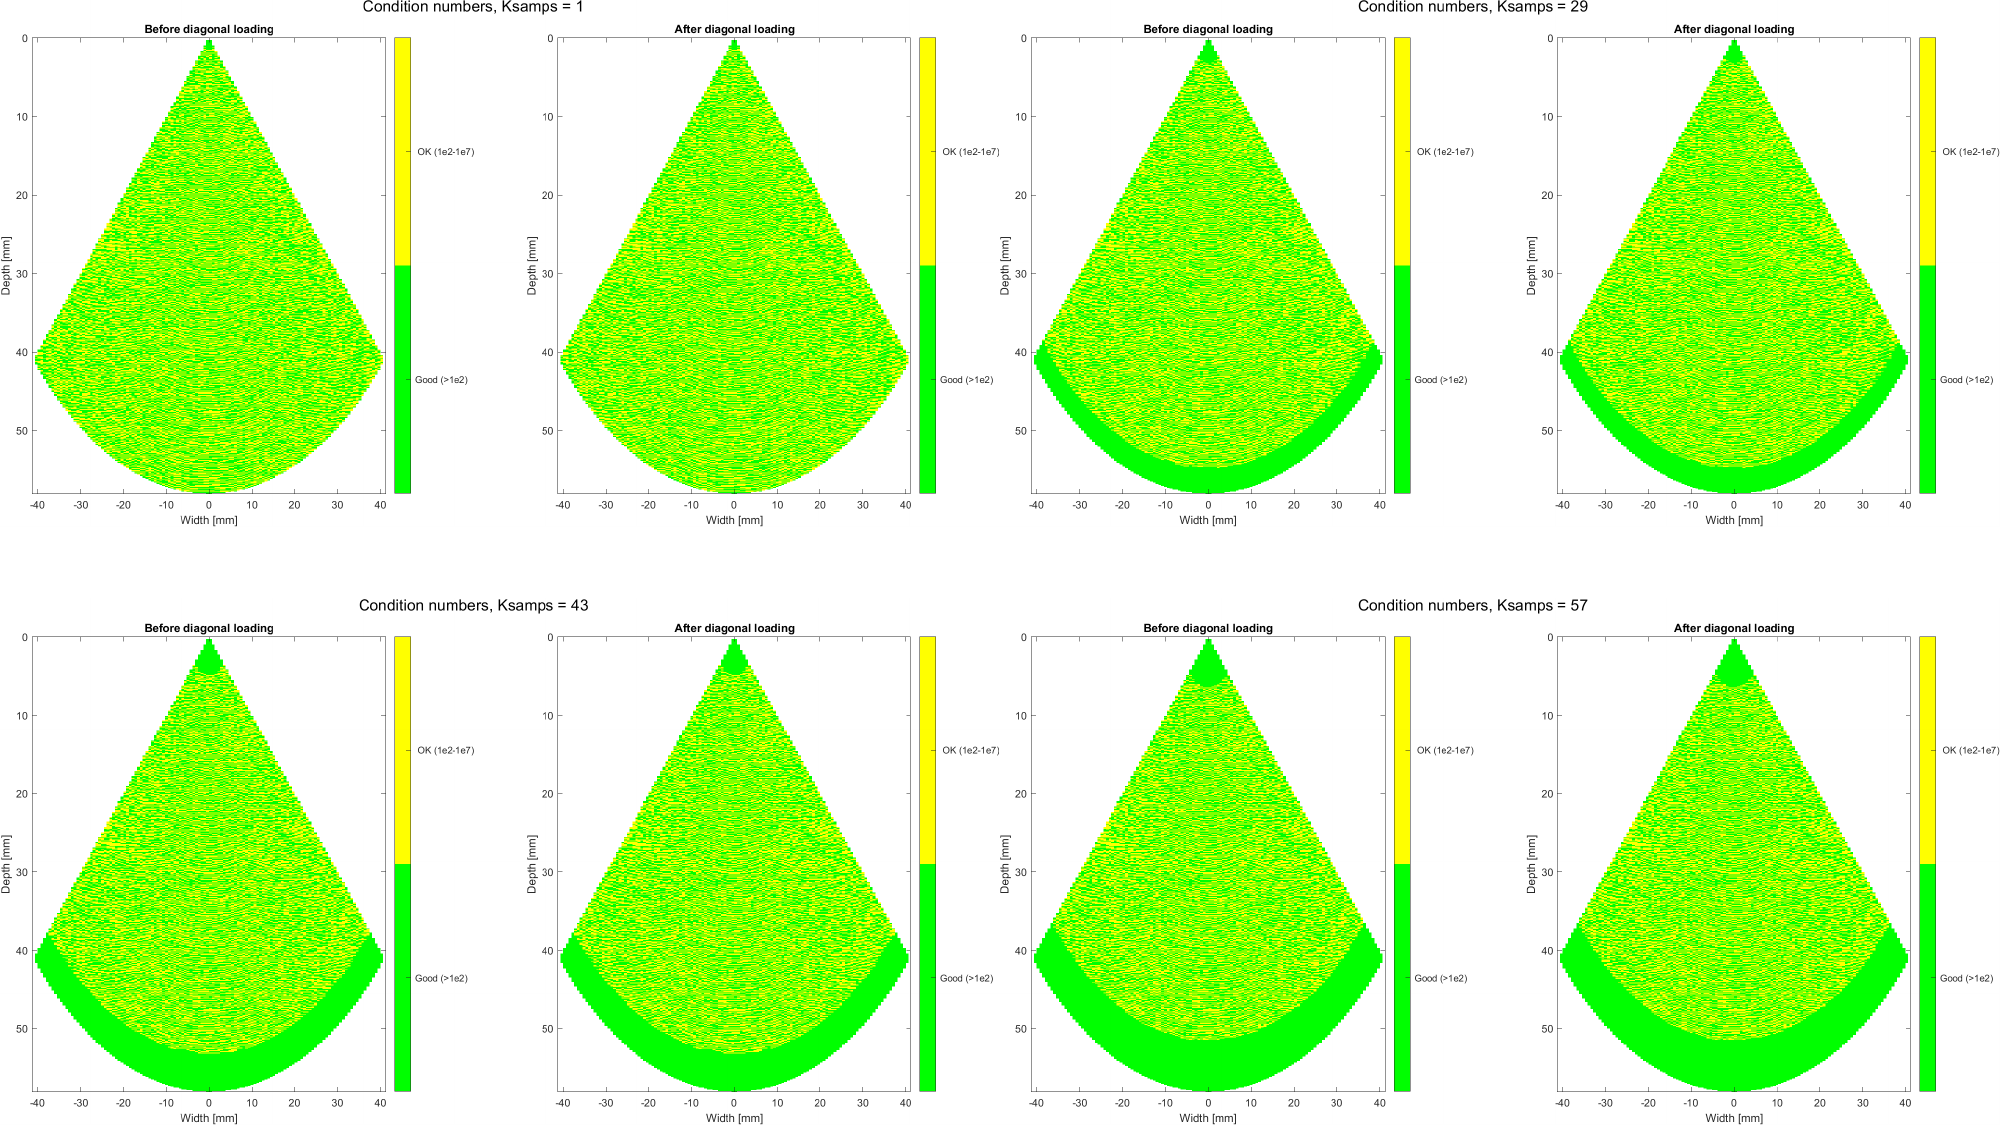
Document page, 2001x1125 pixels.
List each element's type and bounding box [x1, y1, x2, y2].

list [999, 0, 2000, 527]
picture [0, 598, 2000, 1125]
list [0, 0, 997, 527]
